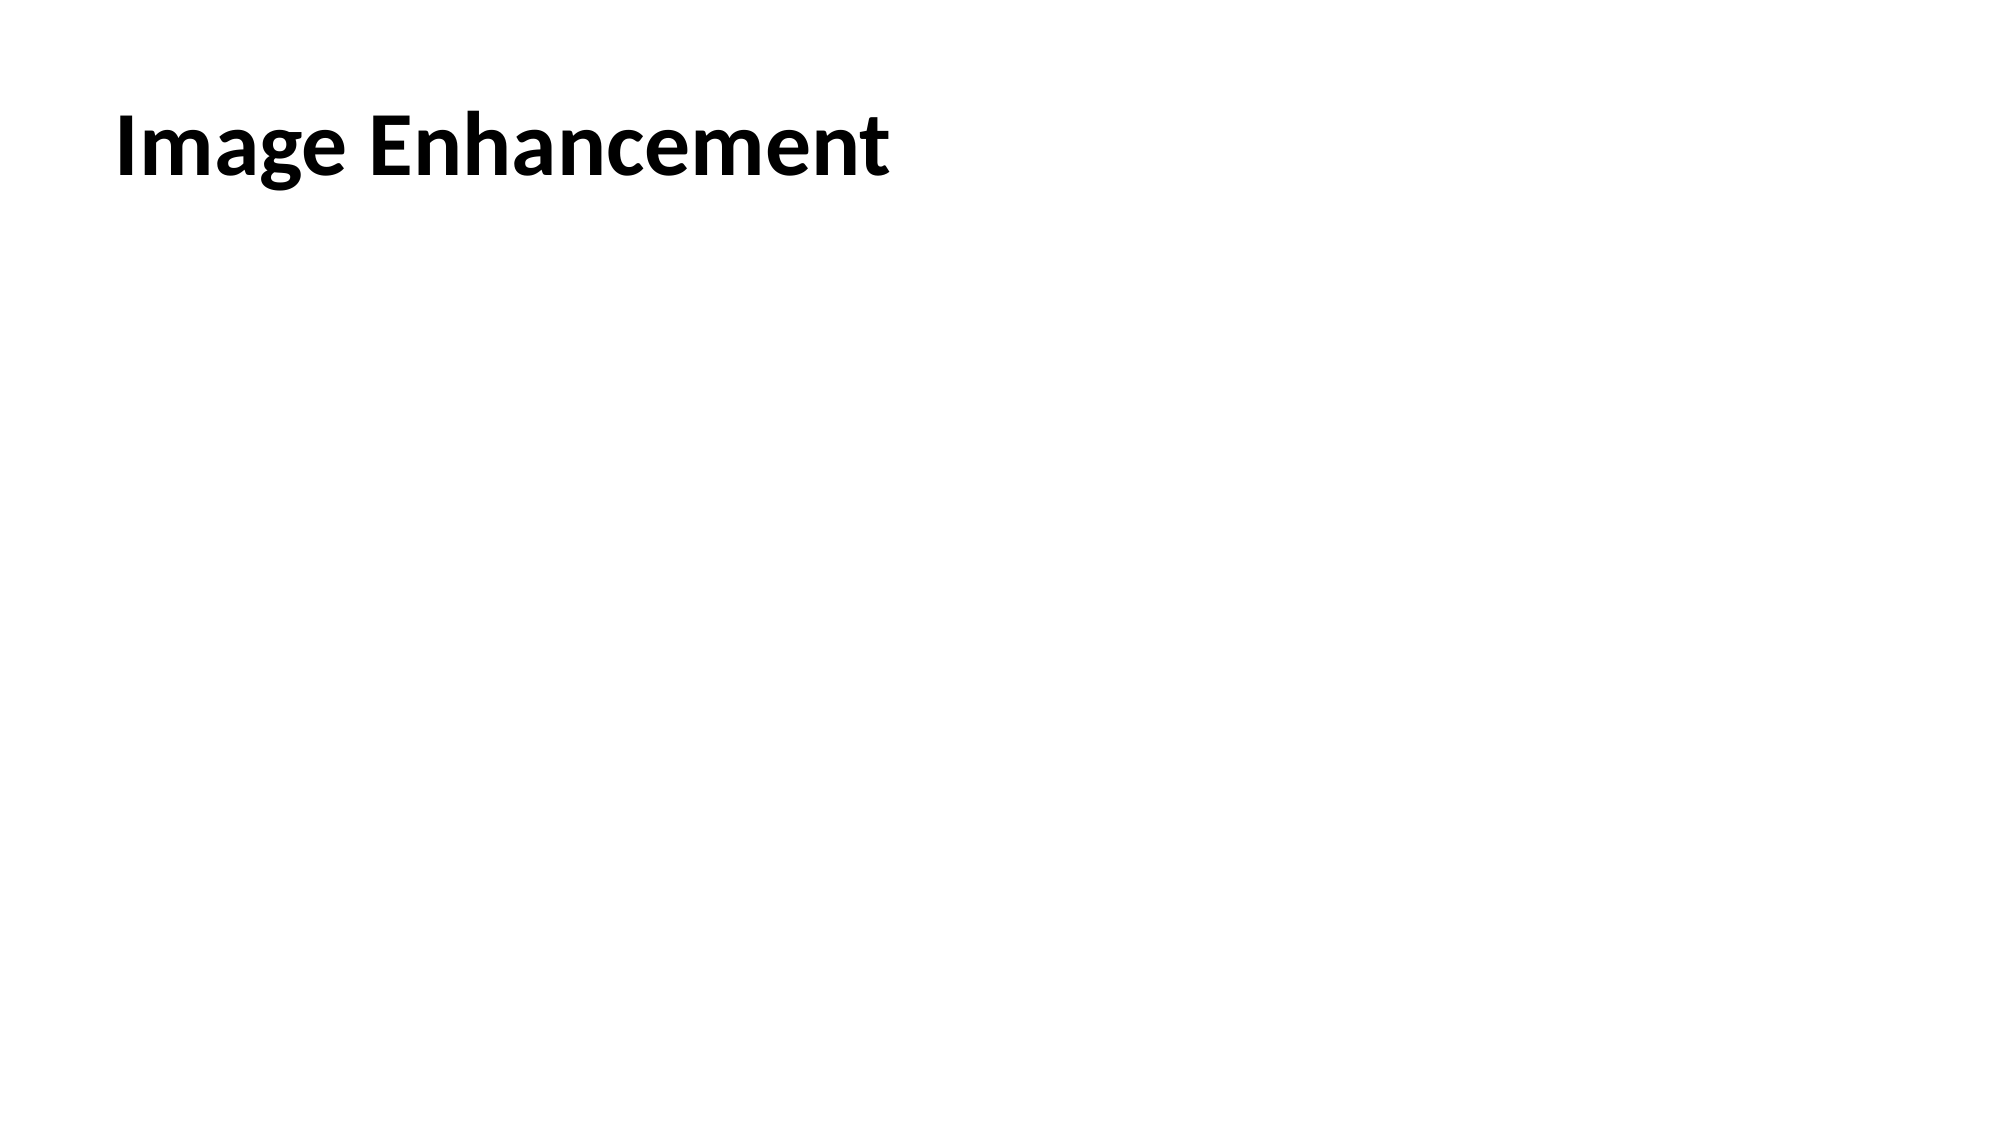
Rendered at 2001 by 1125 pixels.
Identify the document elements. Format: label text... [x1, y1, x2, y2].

title Image Enhancement [99, 45, 1900, 233]
